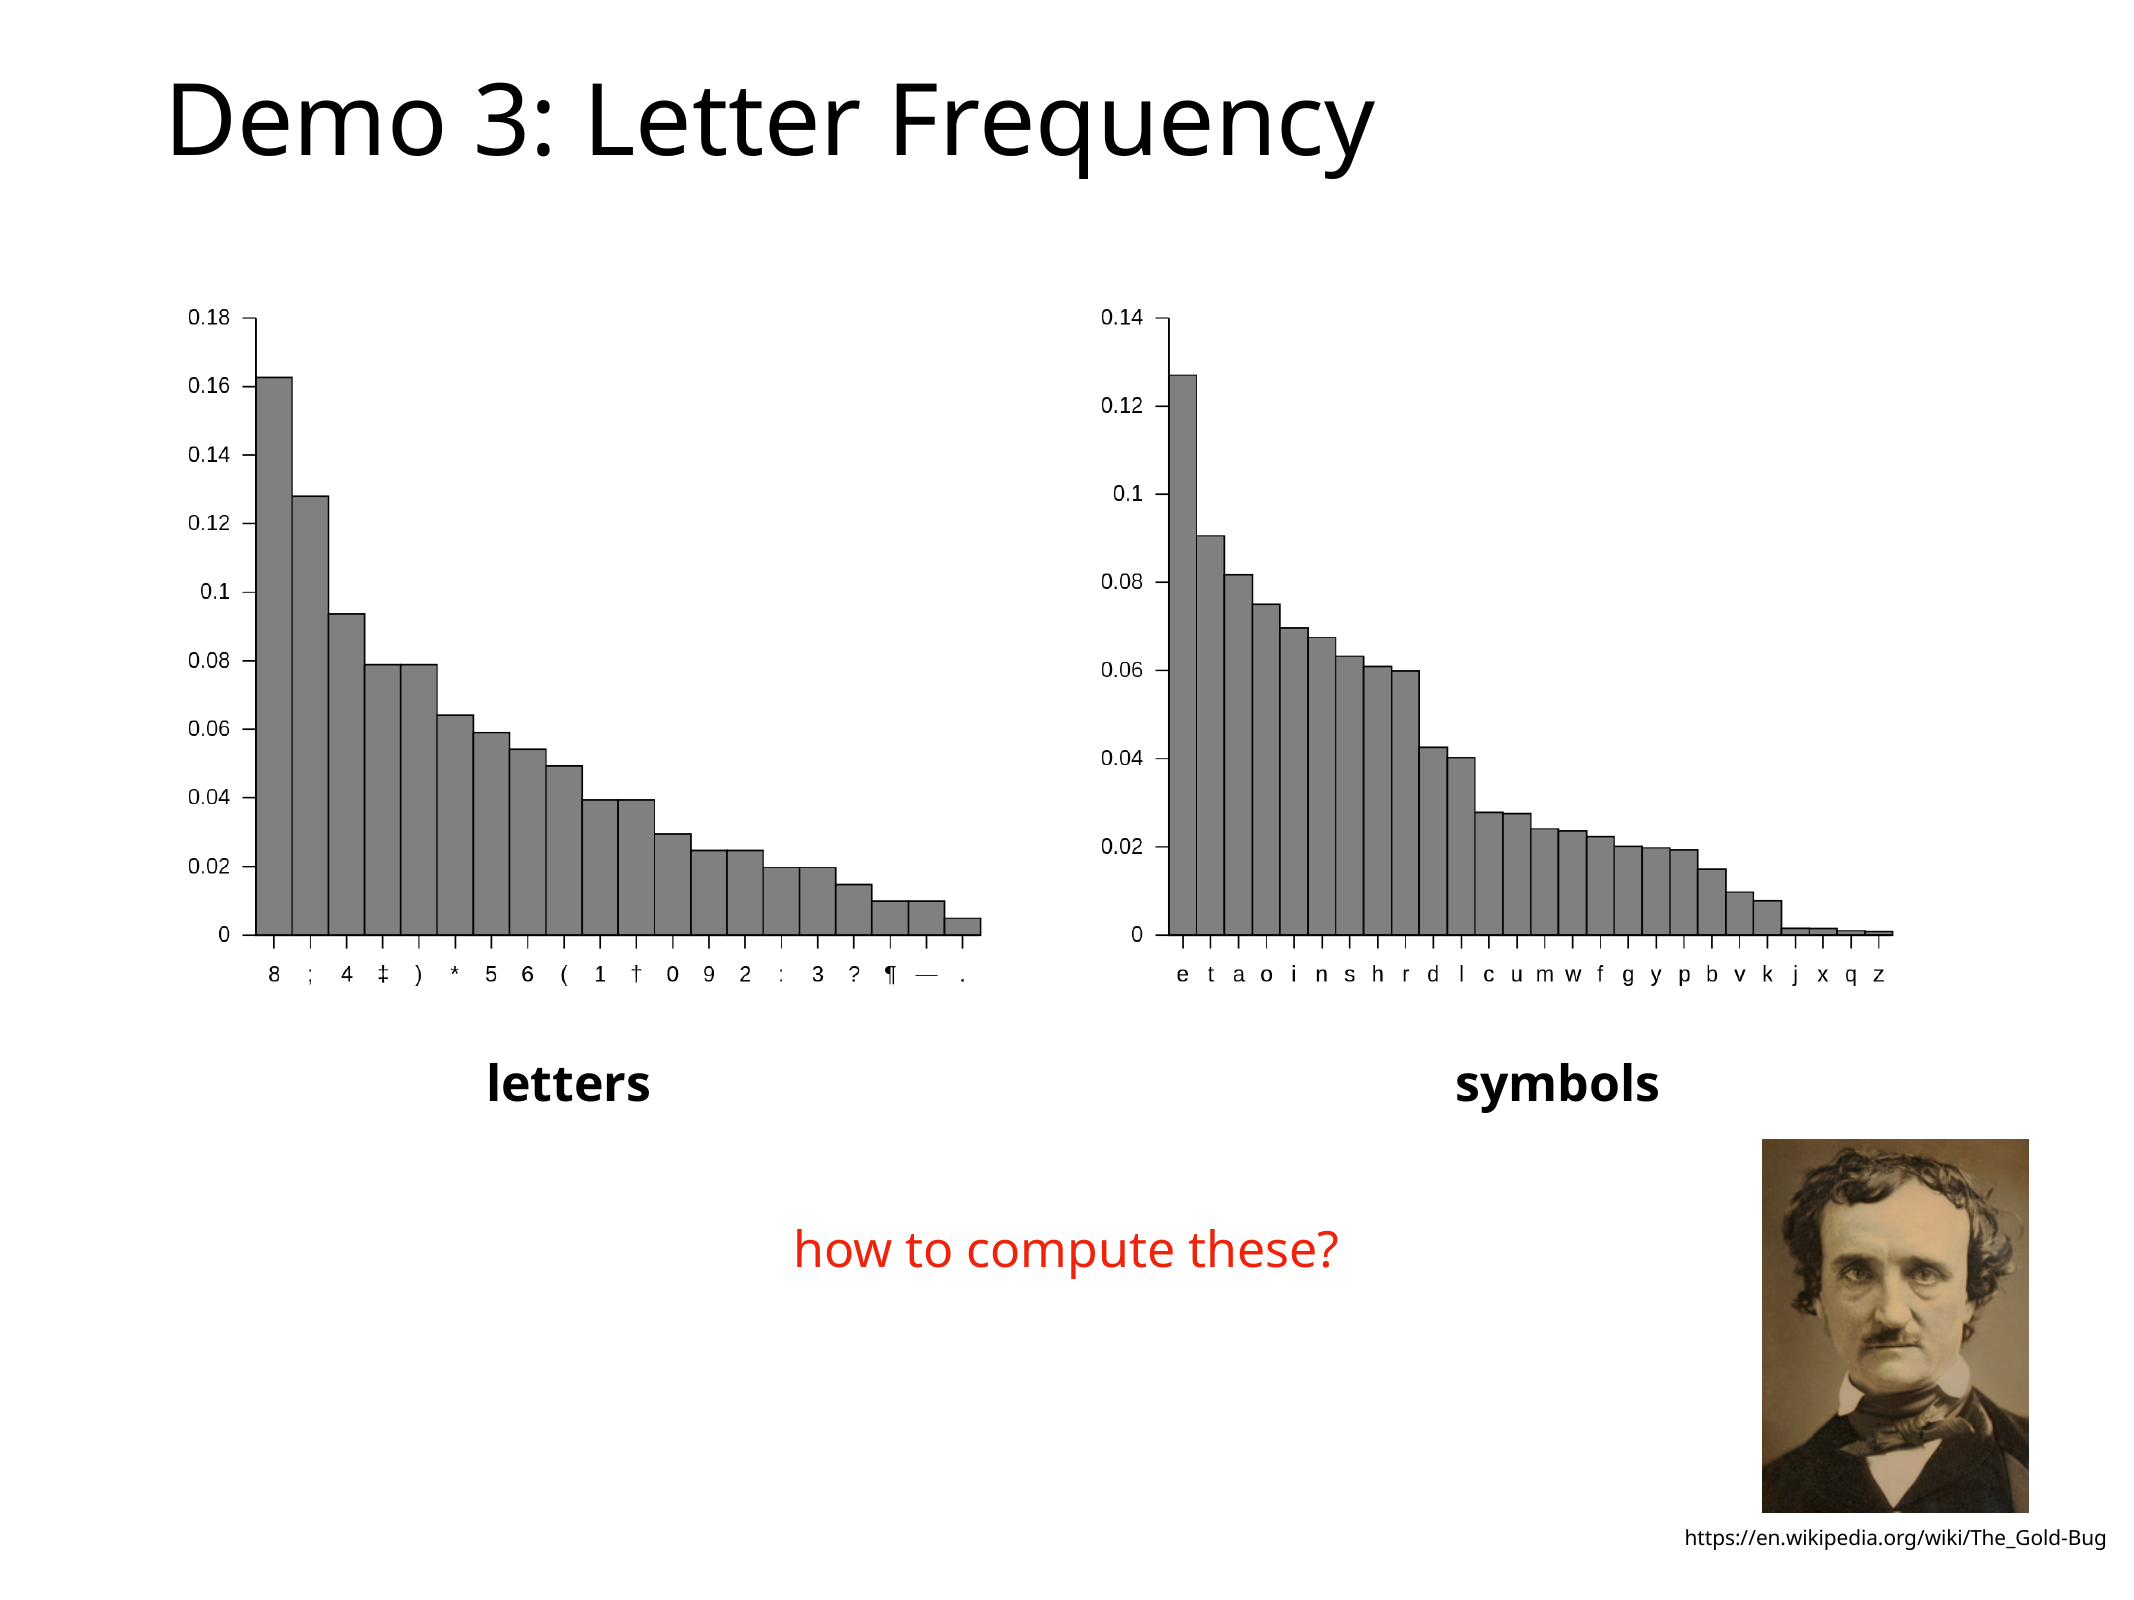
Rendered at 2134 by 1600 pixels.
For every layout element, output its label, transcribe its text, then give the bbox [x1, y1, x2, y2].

text_box letters [477, 1042, 660, 1120]
picture [126, 293, 1011, 1001]
text_box https://en.wikipedia.org/wiki/The_Gold-Bug [1676, 1516, 2116, 1559]
picture [1762, 1139, 2030, 1513]
text_box how to compute these? [784, 1209, 1349, 1287]
title Demo 3: Letter Frequency [155, 41, 1978, 191]
picture [1038, 293, 1923, 1001]
text_box symbols [1447, 1042, 1669, 1120]
